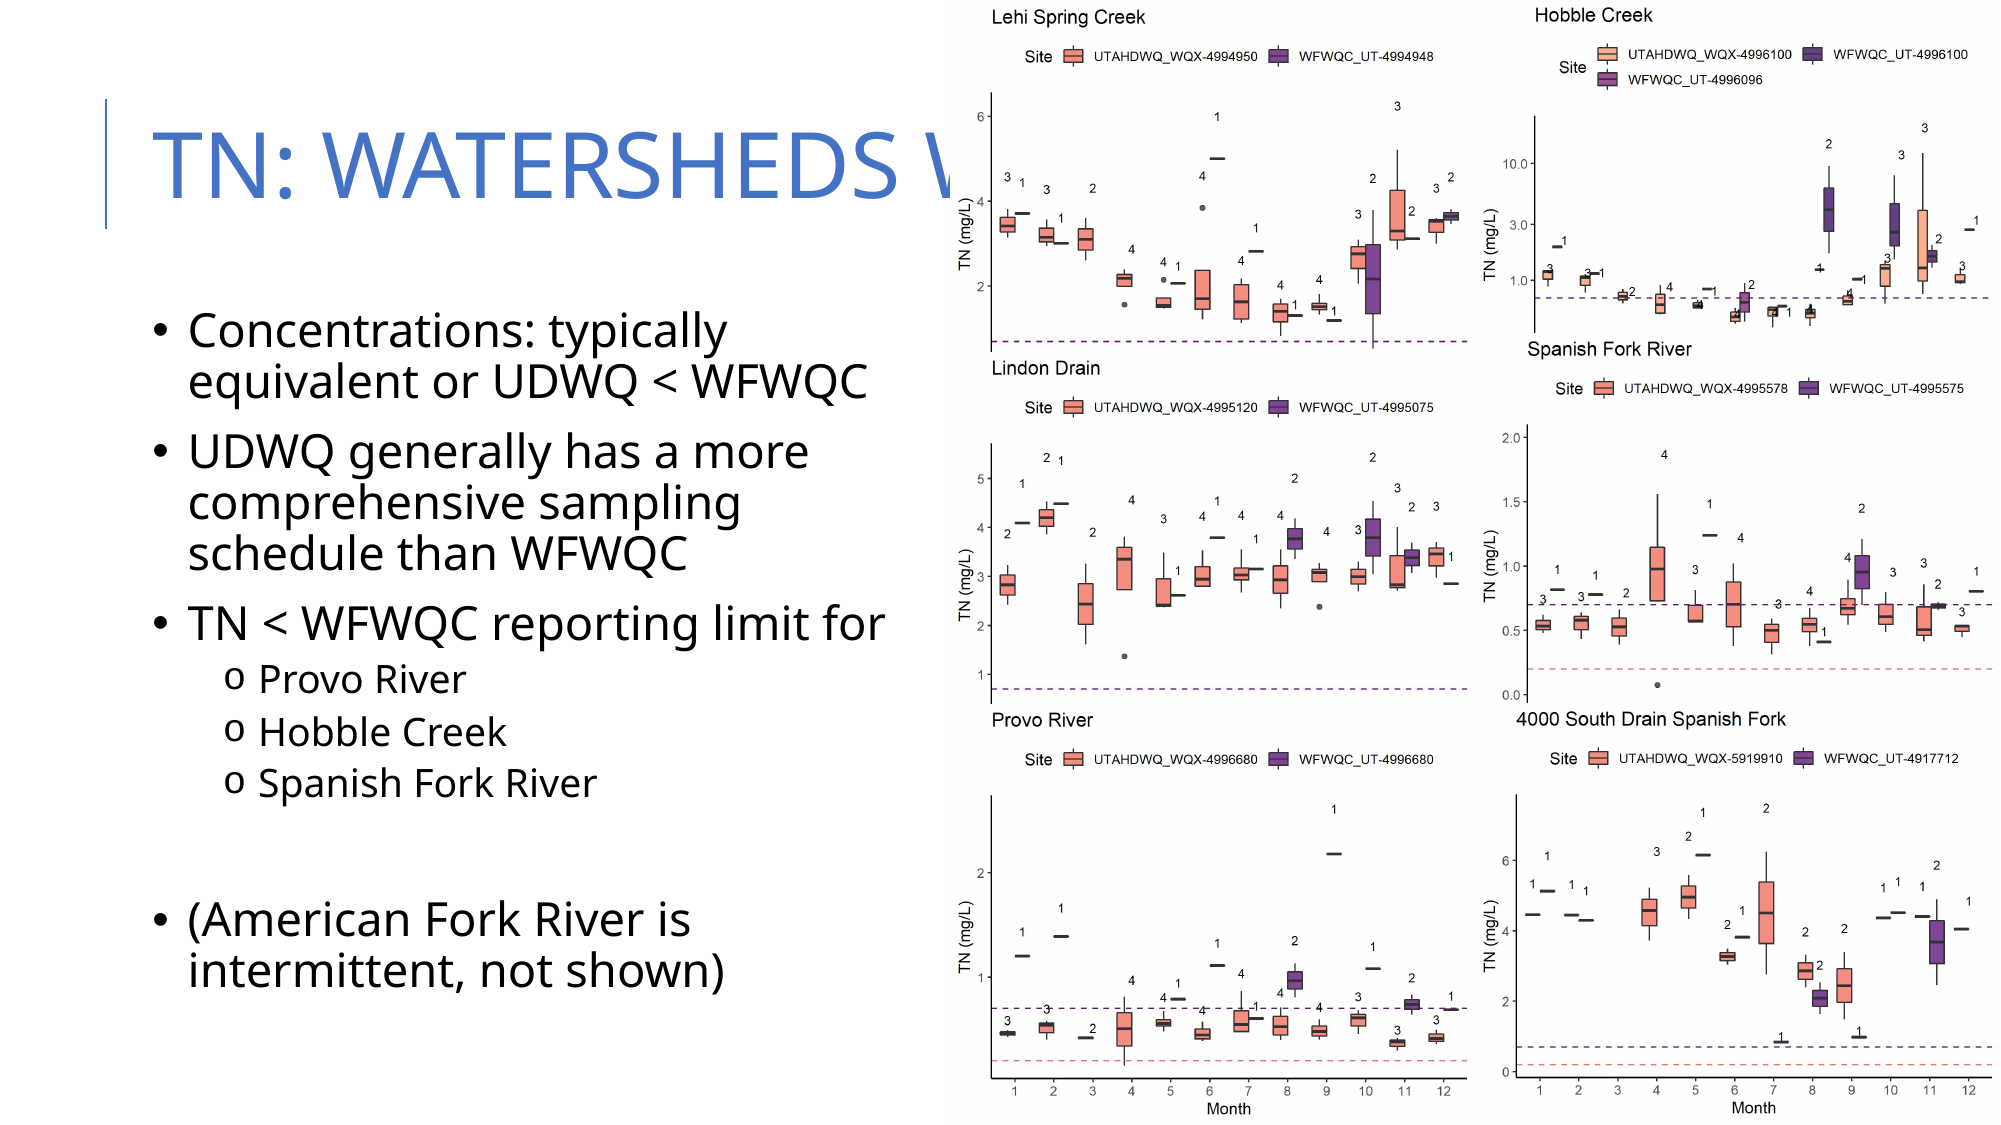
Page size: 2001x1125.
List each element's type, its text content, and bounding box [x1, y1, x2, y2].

title TN: WATERSHEDS W/O WWTP [137, 59, 949, 278]
picture [949, 0, 2000, 1125]
list Concentrations: typically equivalent or UDWQ < WFWQC UDWQ generally has a more comprehensive sampling schedule than WFWQC TN < WFWQC reporting limit for Provo River Hobble Creek Spanish Fork River (American Fork River is intermittent, not shown) [137, 299, 938, 1014]
